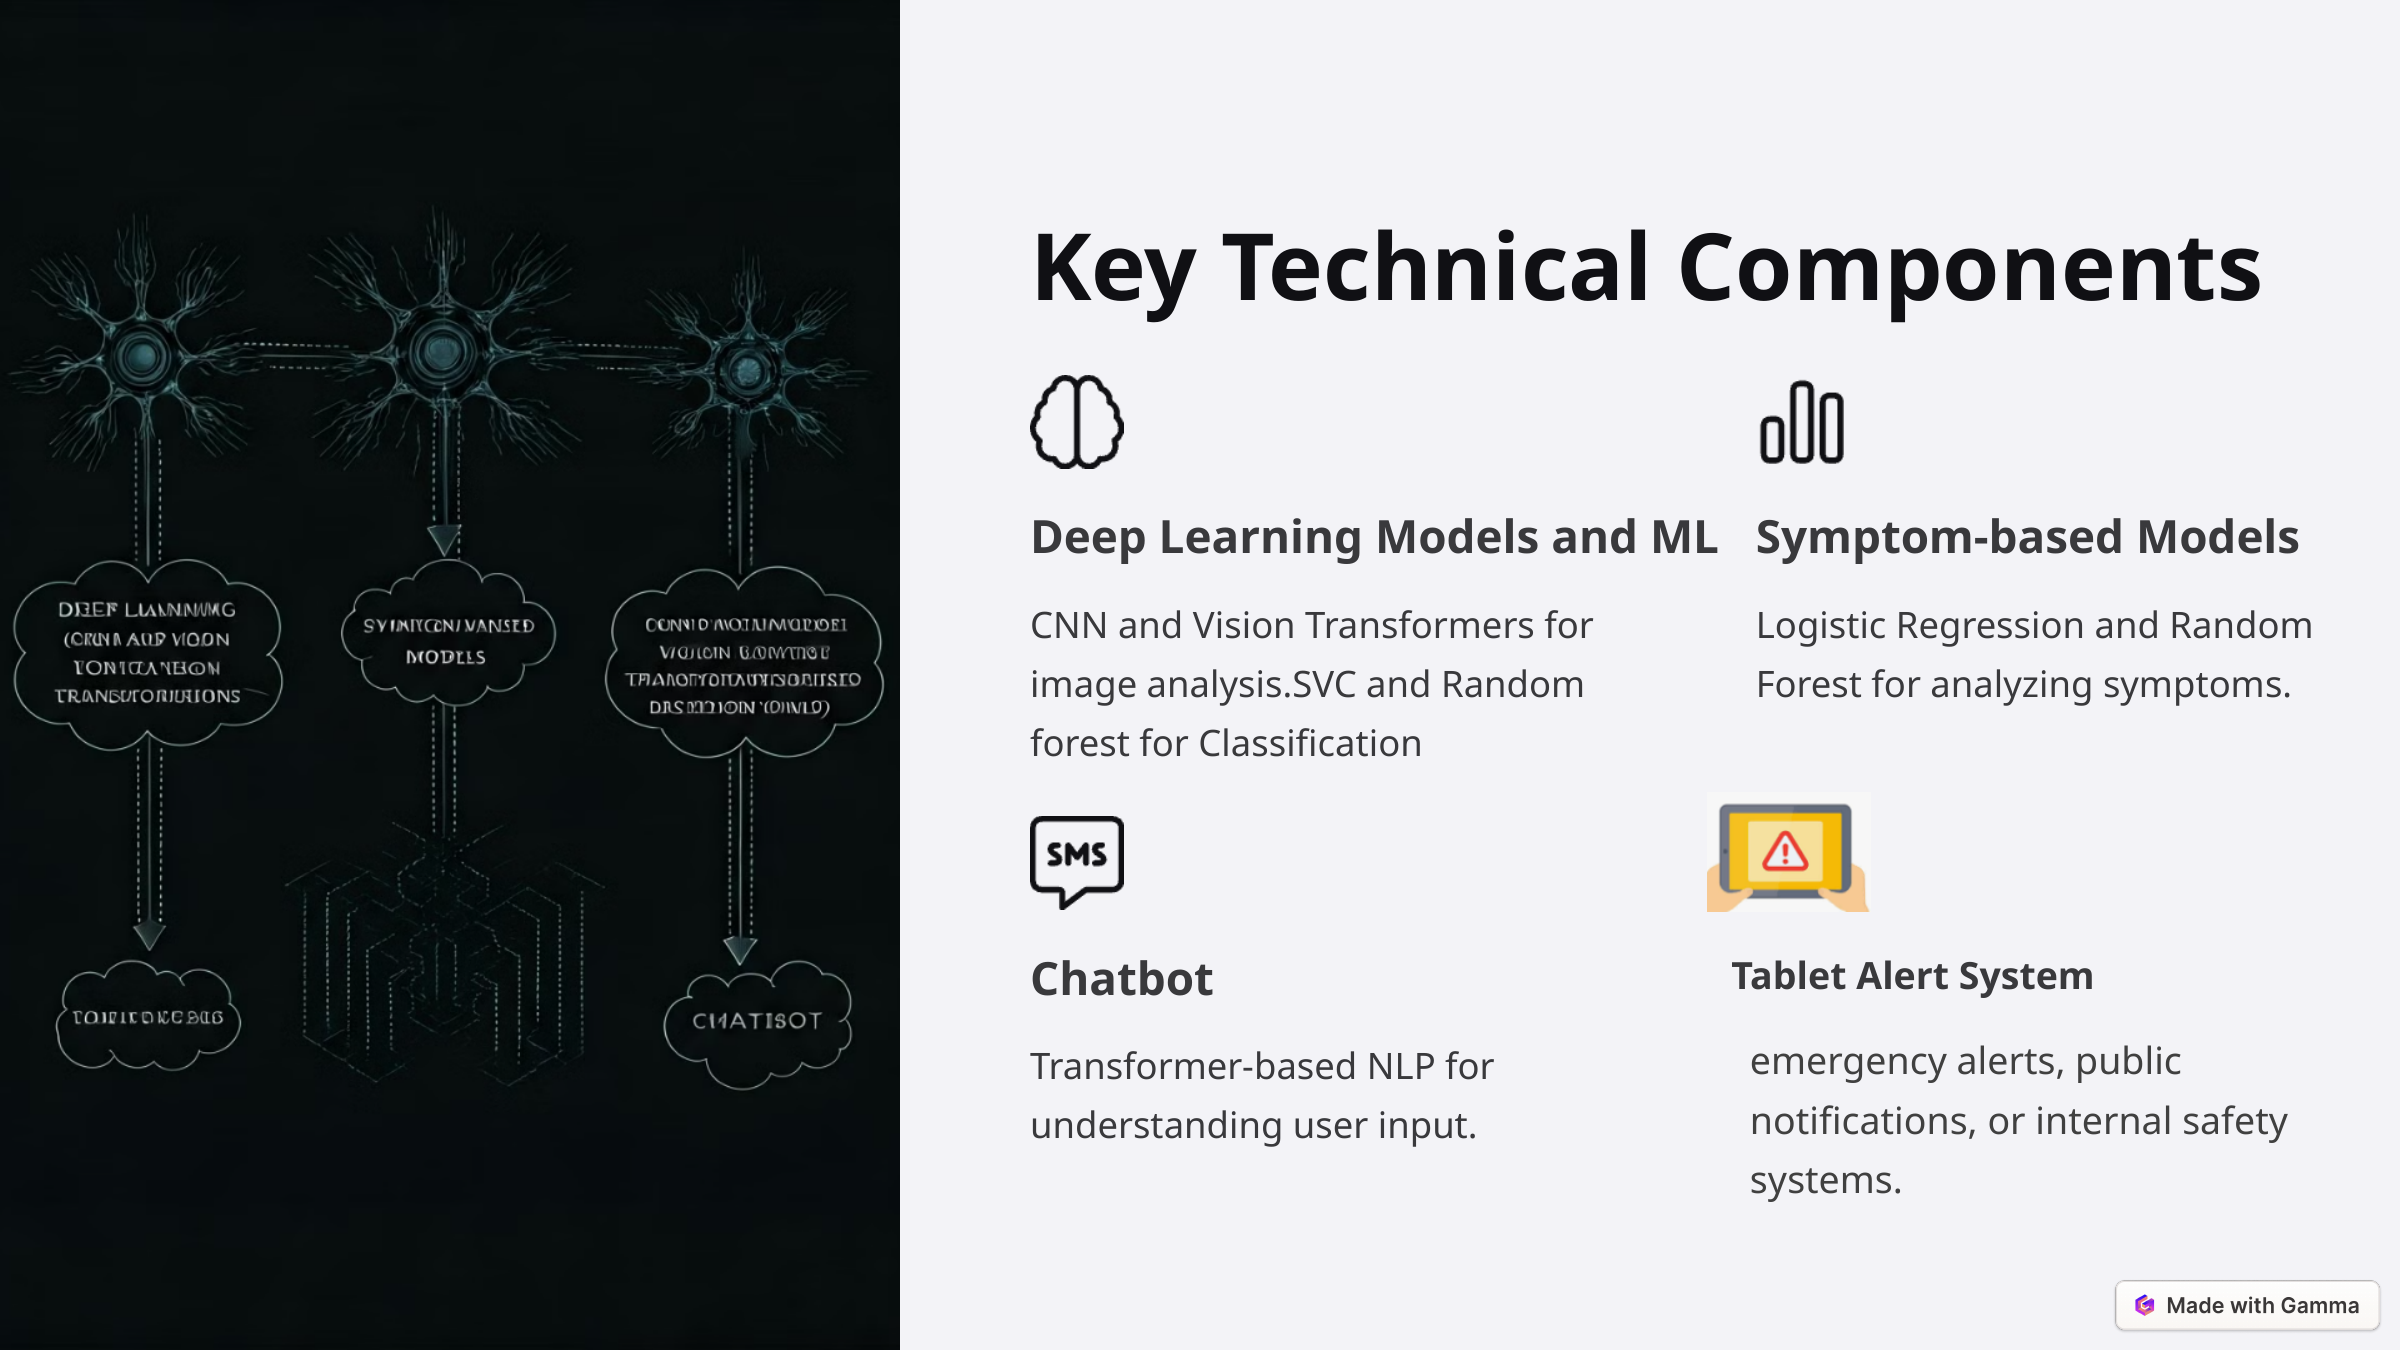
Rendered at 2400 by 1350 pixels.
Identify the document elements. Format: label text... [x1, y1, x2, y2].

text_box Chatbot [1030, 947, 1496, 1006]
text_box Transformer-based NLP for understanding user input. [1030, 1027, 1622, 1147]
picture [1030, 375, 1124, 469]
picture [0, 0, 900, 1350]
text_box Deep Learning Models and ML [1030, 505, 1513, 564]
text_box Key Technical Components [1030, 203, 2193, 320]
text_box emergency alerts, public notifications, or internal safety systems. [1749, 1023, 2342, 1143]
text_box Symptom-based Models [1695, 505, 2196, 564]
picture [2106, 1271, 2389, 1339]
picture [1030, 816, 1124, 910]
picture [1755, 375, 1849, 469]
text_box Logistic Regression and Random Forest for analyzing symptoms. [1755, 586, 2348, 706]
picture [1706, 792, 1871, 913]
text_box CNN and Vision Transformers for image analysis.SVC and Random forest for Classification [1030, 586, 1622, 706]
text_box Tablet Alert System [1706, 944, 2210, 1005]
